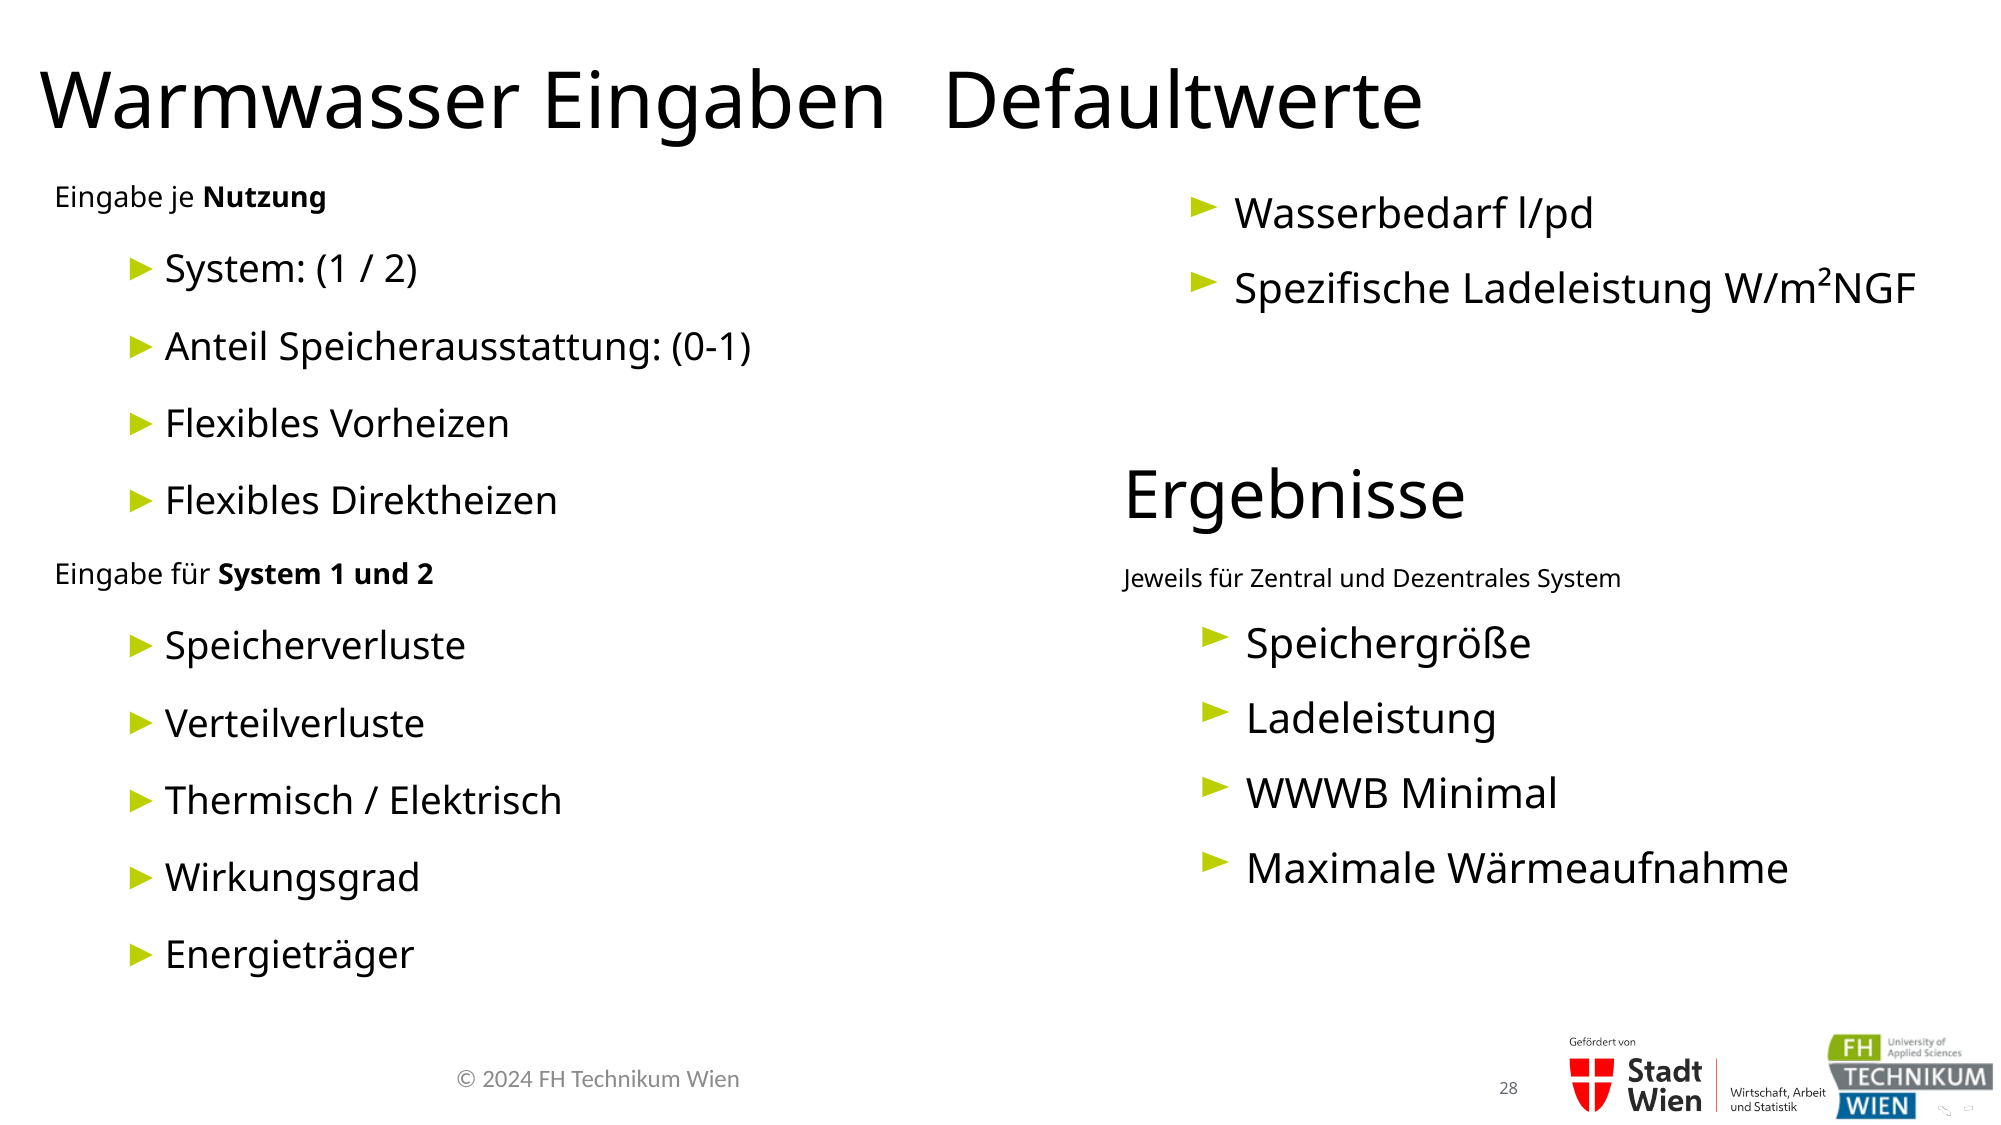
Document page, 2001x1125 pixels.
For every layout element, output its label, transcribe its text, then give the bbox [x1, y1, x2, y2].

picture [1966, 1030, 1999, 1124]
footer © 2024 FH Technikum Wien [0, 1023, 1108, 1102]
text_box Ergebnisse [1108, 444, 2000, 540]
text_box Jeweils für Zentral und Dezentrales System Speichergröße Ladeleistung WWWB Minimal Maximale Wärmeaufnahme [1108, 539, 1966, 1125]
title Warmwasser Eingaben Defaultwerte [39, 52, 1954, 155]
text_box Wasserbedarf l/pd Spezifische Ladeleistung W/m²NGF [1097, 154, 1954, 1006]
list Eingabe je Nutzung System: (1 / 2) Anteil Speicherausstattung: (0-1) Flexibles Vorheizen Flexibles Direktheizen Eingabe für System 1 und 2 Speicherverluste Verteilverluste Thermisch / Elektrisch Wirkungsgrad Energieträger [39, 154, 896, 987]
